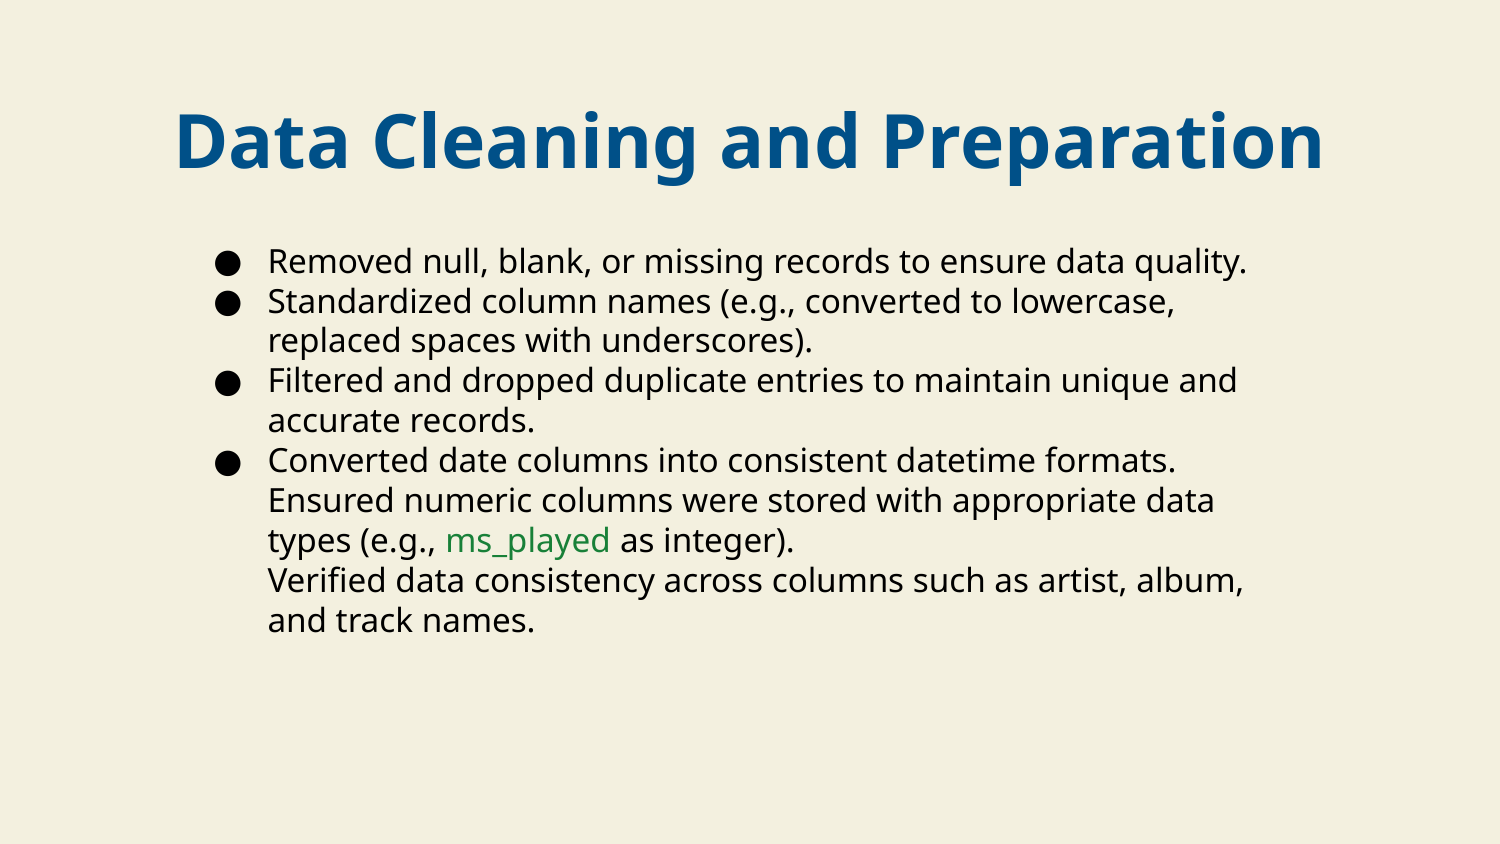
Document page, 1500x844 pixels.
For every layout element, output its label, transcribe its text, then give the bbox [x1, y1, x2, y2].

text_box Removed null, blank, or missing records to ensure data quality. Standardized column names (e.g., converted to lowercase, replaced spaces with underscores). Filtered and dropped duplicate entries to maintain unique and accurate records. Converted date columns into consistent datetime formats. Ensured numeric columns were stored with appropriate data types (e.g., ms_played as integer). Verified data consistency across columns such as artist, album, and track names. [177, 232, 1323, 794]
text_box Data Cleaning and Preparation [74, 45, 1425, 233]
